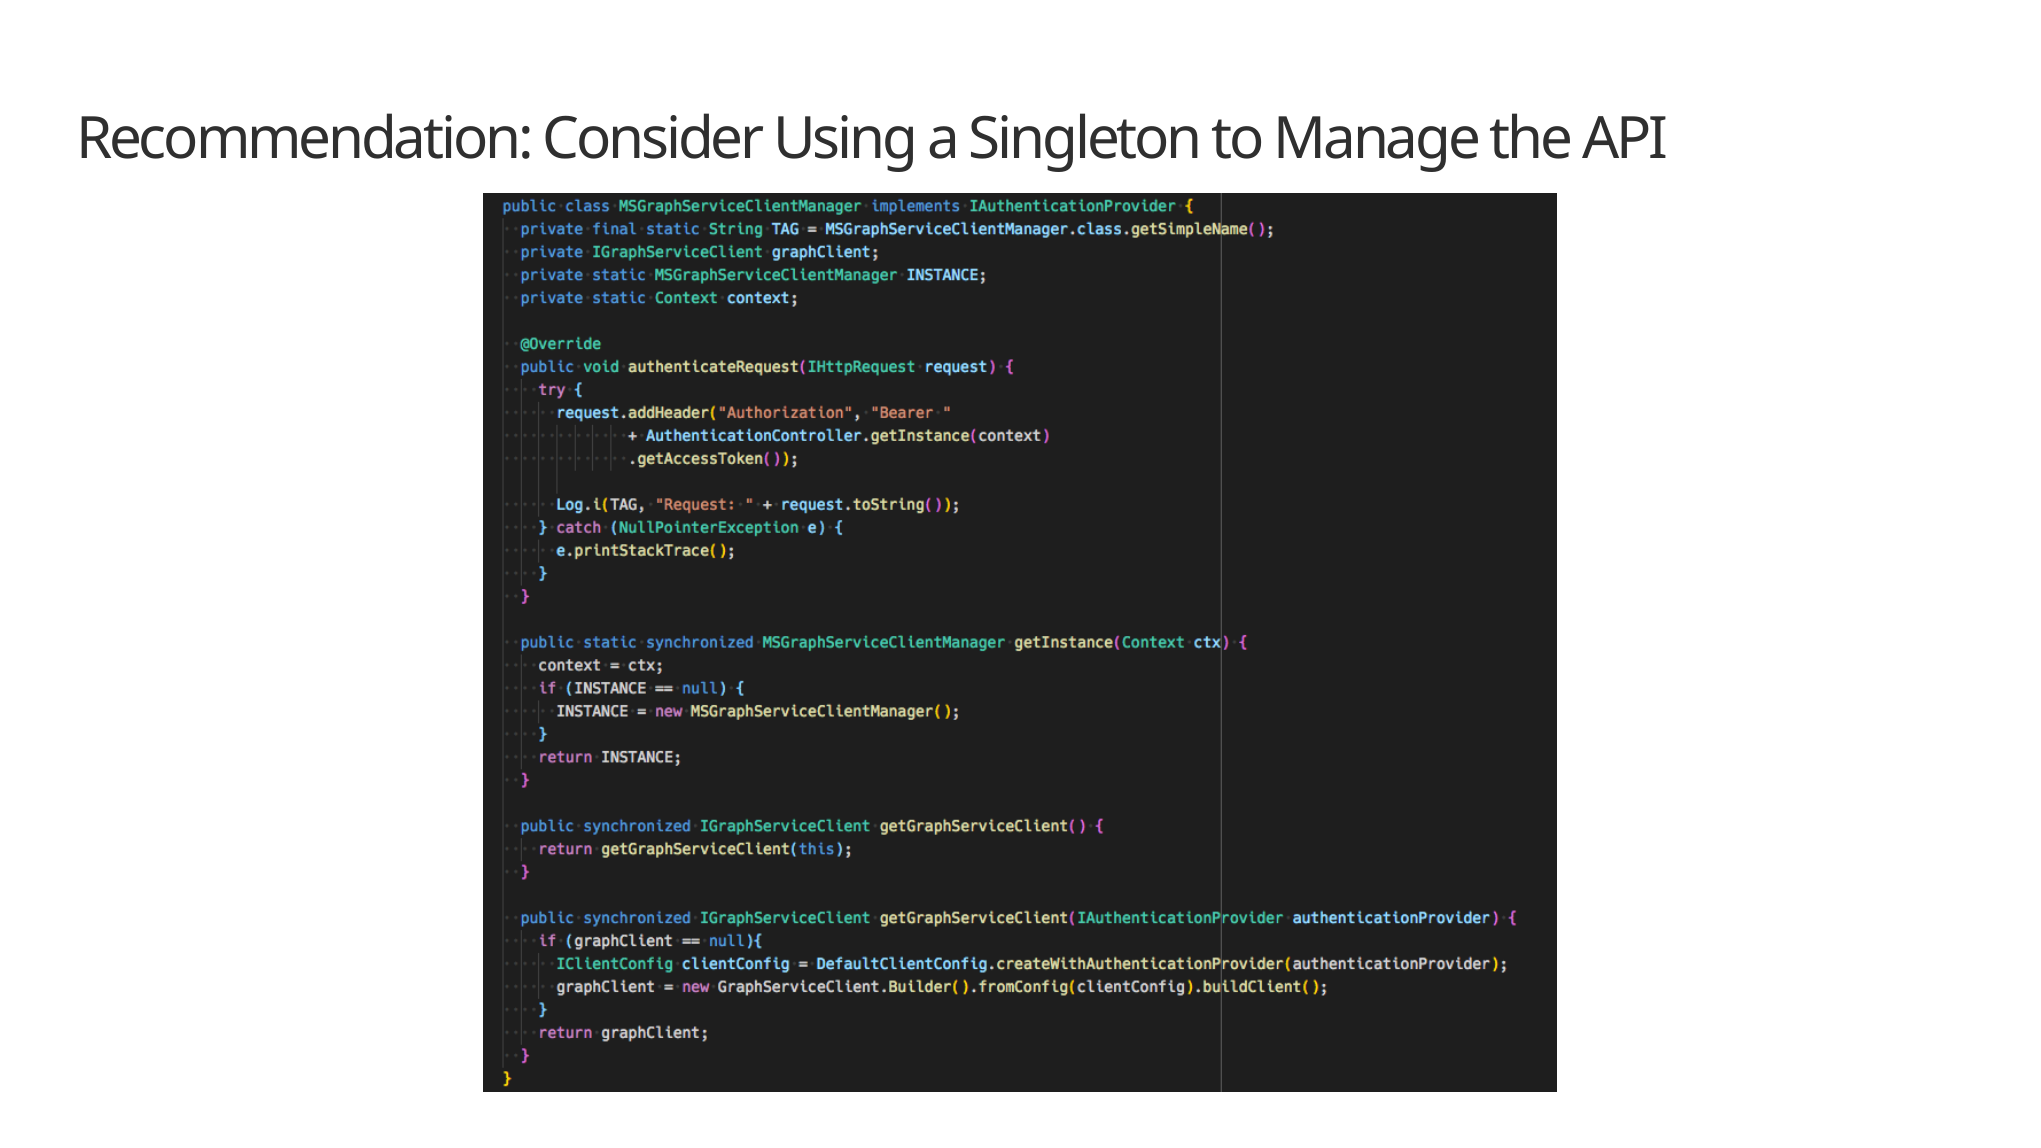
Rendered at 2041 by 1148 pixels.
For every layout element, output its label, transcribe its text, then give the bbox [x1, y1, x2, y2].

title Recommendation: Consider Using a Singleton to Manage the API [76, 103, 1969, 172]
picture [483, 193, 1557, 1093]
